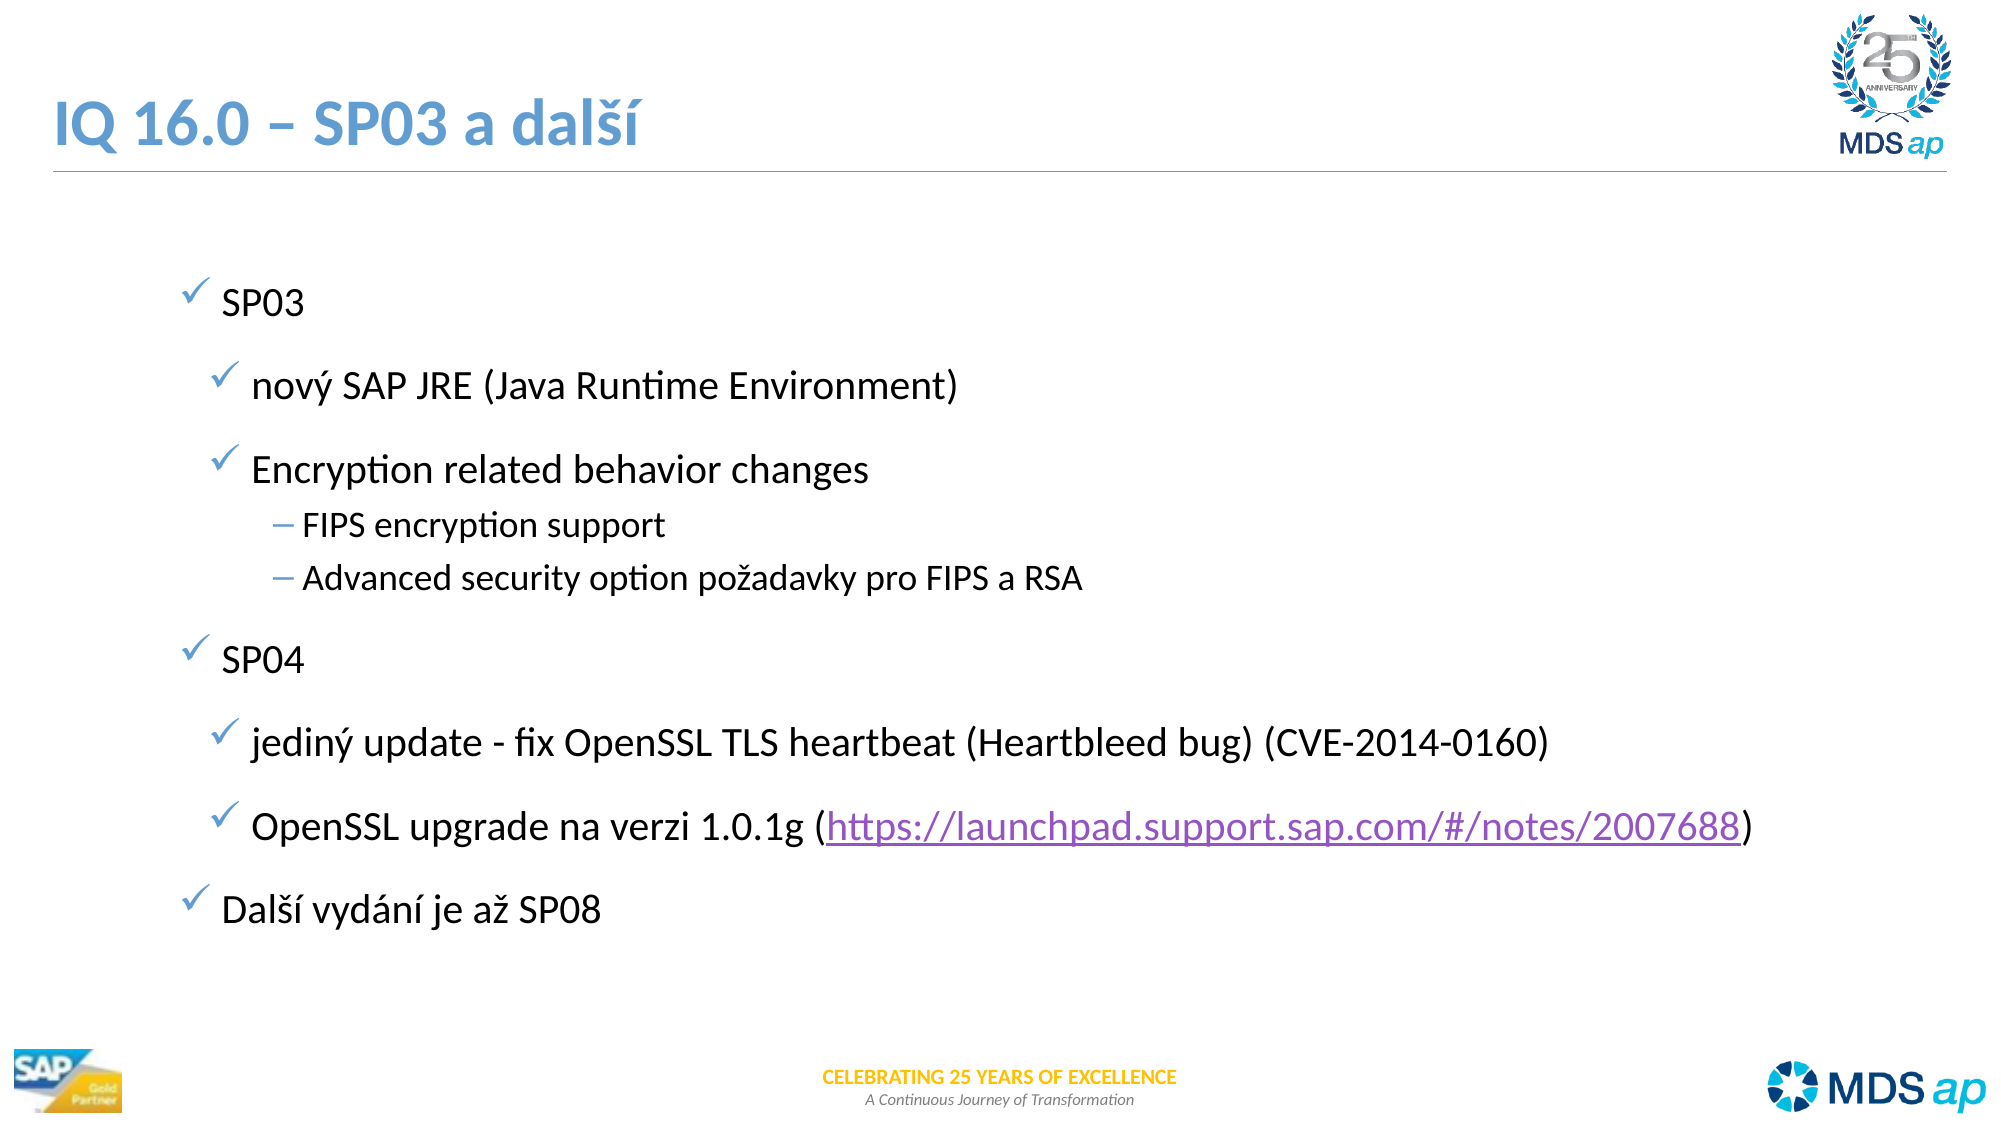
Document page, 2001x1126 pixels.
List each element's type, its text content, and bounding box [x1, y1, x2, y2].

title IQ 16.0 – SP03 a další [53, 56, 1947, 181]
text_box SP03 nový SAP JRE (Java Runtime Environment) Encryption related behavior changes FIPS encryption support Advanced security option požadavky pro FIPS a RSA SP04 jediný update - fix OpenSSL TLS heartbeat (Heartbleed bug) (CVE-2014-0160) OpenSSL upgrade na verzi 1.0.1g (https://launchpad.support.sap.com/#/notes/2007688) Další vydání je až SP08 [132, 250, 1893, 993]
picture [1764, 1055, 1986, 1117]
picture [1832, 14, 1951, 159]
picture [14, 1049, 122, 1113]
